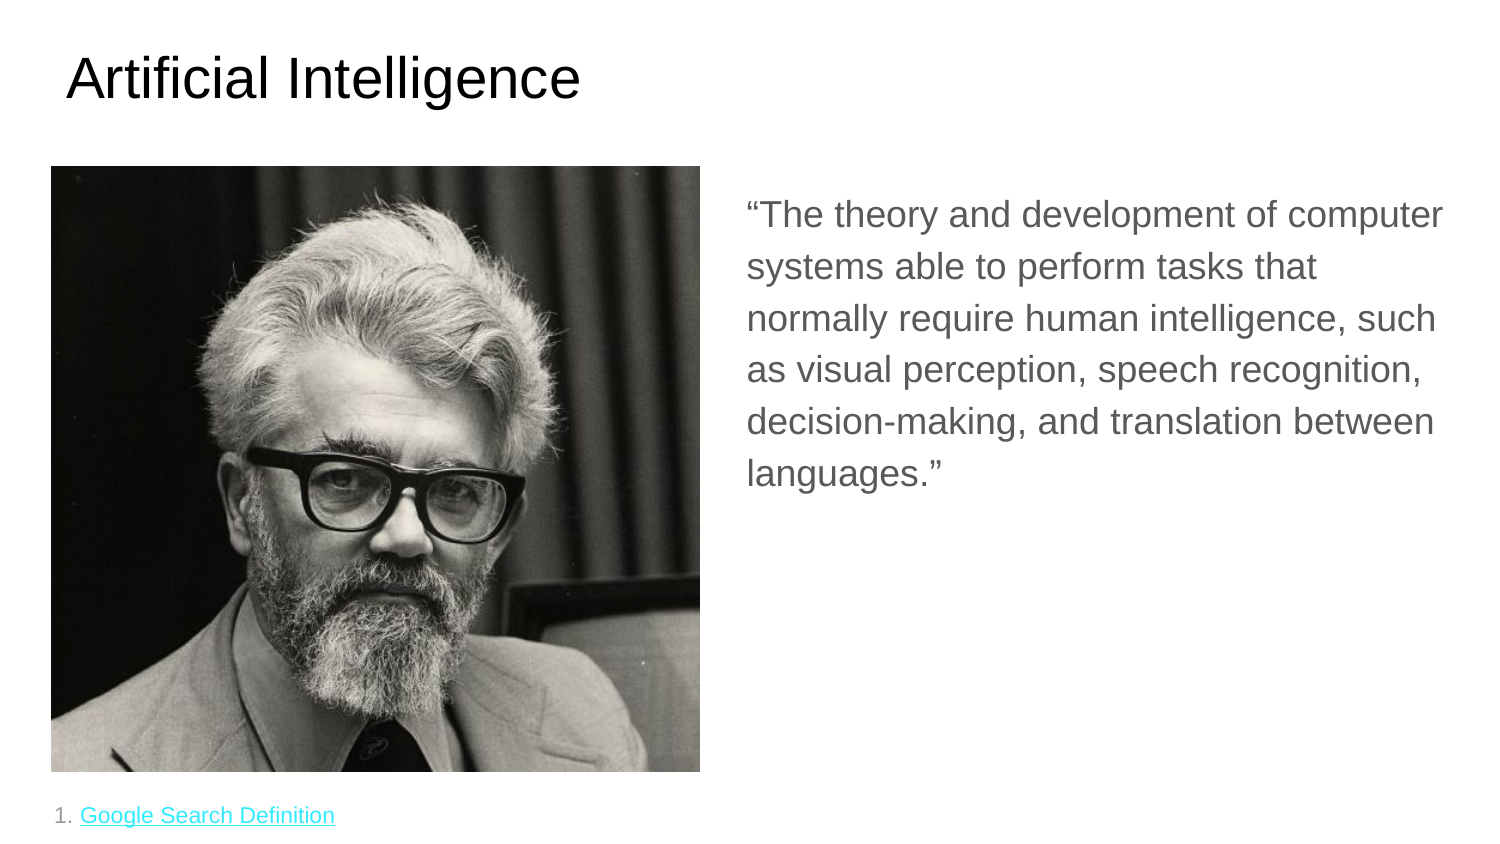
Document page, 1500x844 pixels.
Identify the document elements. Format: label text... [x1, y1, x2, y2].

title Artificial Intelligence [51, 24, 1449, 119]
picture [50, 166, 700, 773]
list “The theory and development of computer systems able to perform tasks that normally require human intelligence, such as visual perception, speech recognition, decision-making, and translation between languages.” [712, 168, 1463, 773]
text_box 1. Google Search Definition [39, 793, 1422, 836]
